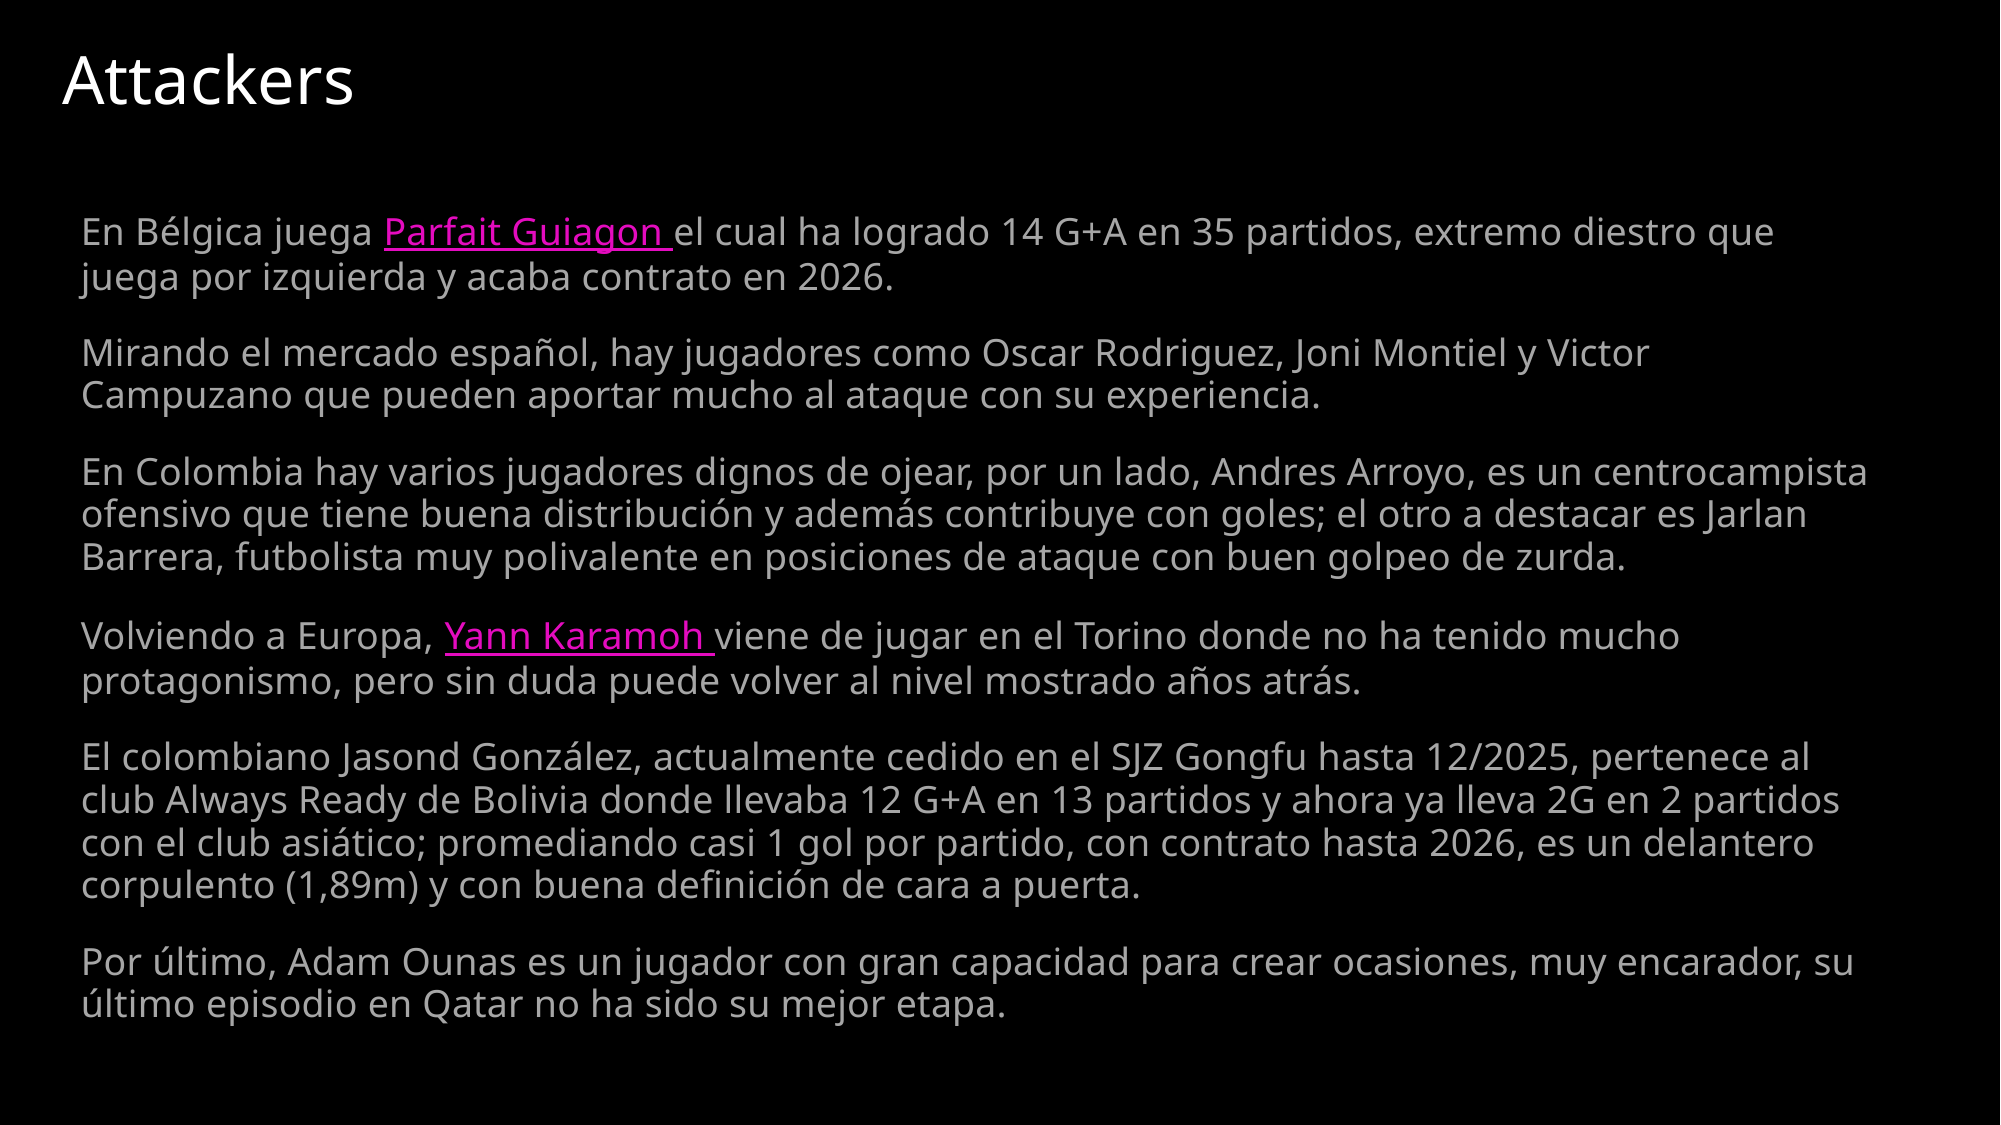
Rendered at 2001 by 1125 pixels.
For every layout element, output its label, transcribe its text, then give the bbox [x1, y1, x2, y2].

text_box Attackers [47, 30, 442, 126]
list En Bélgica juega Parfait Guiagon el cual ha logrado 14 G+A en 35 partidos, extremo diestro que juega por izquierda y acaba contrato en 2026. Mirando el mercado español, hay jugadores como Oscar Rodriguez, Joni Montiel y Victor Campuzano que pueden aportar mucho al ataque con su experiencia. En Colombia hay varios jugadores dignos de ojear, por un lado, Andres Arroyo, es un centrocampista ofensivo que tiene buena distribución y además contribuye con goles; el otro a destacar es Jarlan Barrera, futbolista muy polivalente en posiciones de ataque con buen golpeo de zurda. Volviendo a Europa, Yann Karamoh viene de jugar en el Torino donde no ha tenido mucho protagonismo, pero sin duda puede volver al nivel mostrado años atrás. El colombiano Jasond González, actualmente cedido en el SJZ Gongfu hasta 12/2025, pertenece al club Always Ready de Bolivia donde llevaba 12 G+A en 13 partidos y ahora ya lleva 2G en 2 partidos con el club asiático; promediando casi 1 gol por partido, con contrato hasta 2026, es un delantero corpulento (1,89m) y con buena definición de cara a puerta. Por último, Adam Ounas es un jugador con gran capacidad para crear ocasiones, muy encarador, su último episodio en Qatar no ha sido su mejor etapa. [65, 200, 1890, 1077]
